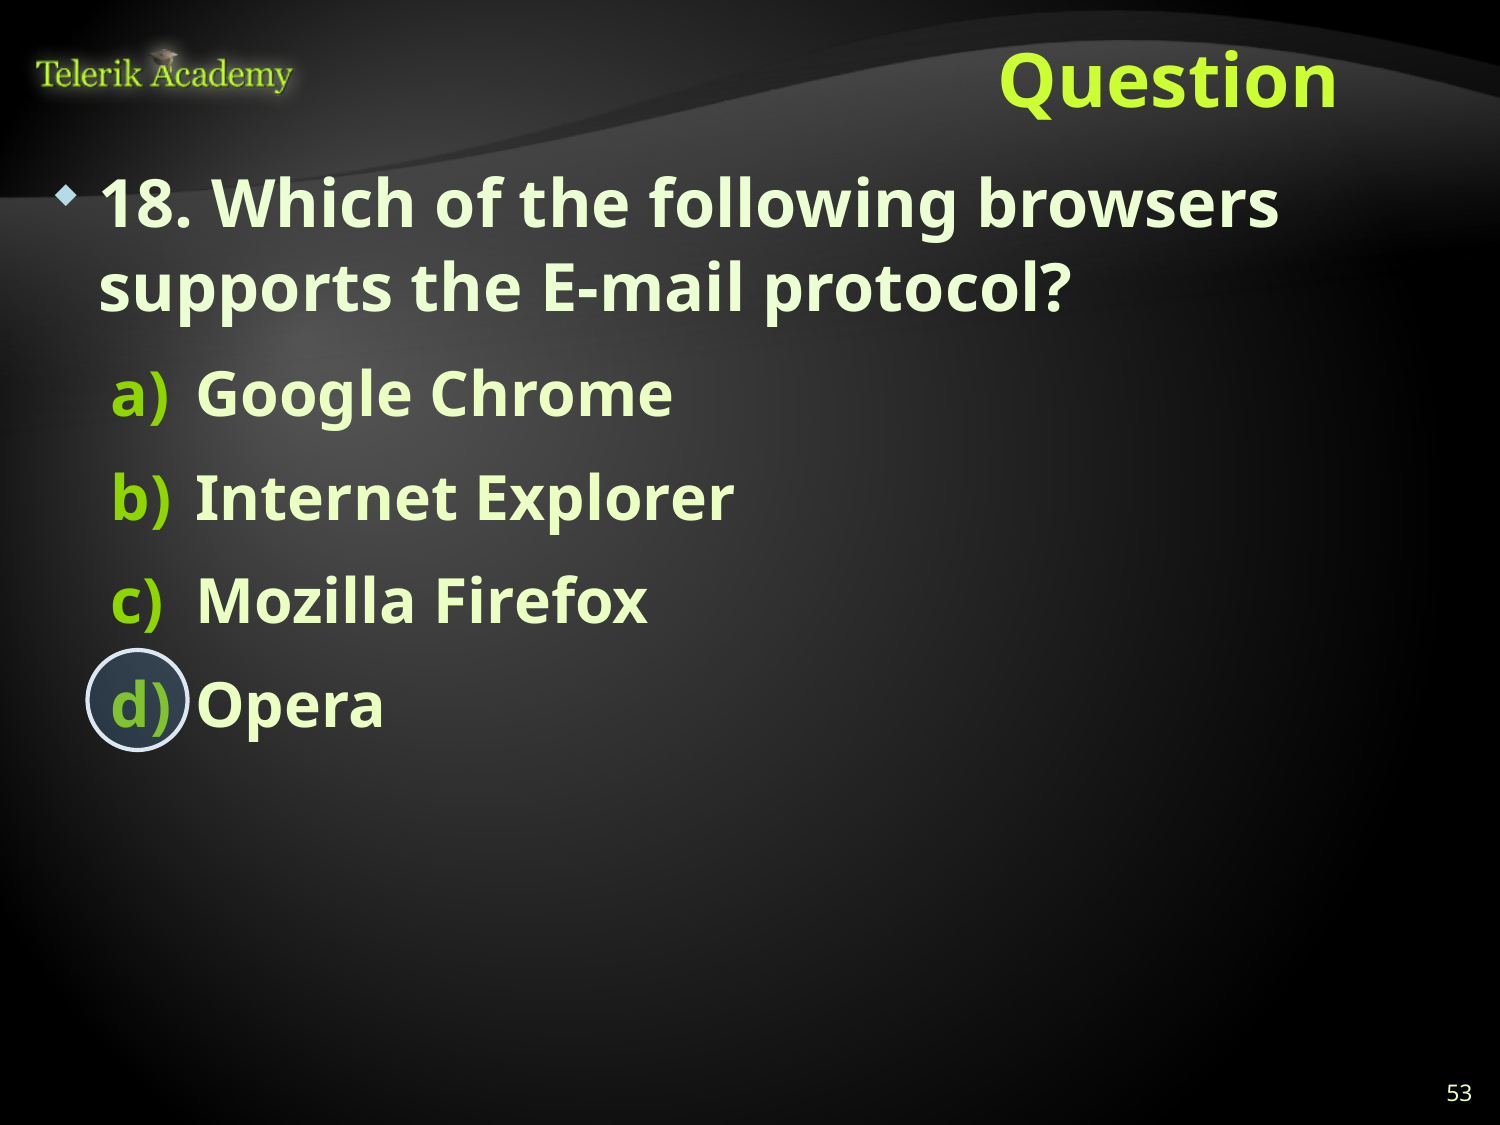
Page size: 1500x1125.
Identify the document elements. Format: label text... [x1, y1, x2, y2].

list 18. Which of the following browsers supports the E-mail protocol? Google Chrome Internet Explorer Mozilla Firefox Opera [37, 149, 1463, 1100]
slide_number 53 [1412, 1074, 1488, 1113]
picture [0, 0, 1500, 1125]
text_box [85, 647, 190, 753]
title Question [300, 12, 1463, 149]
